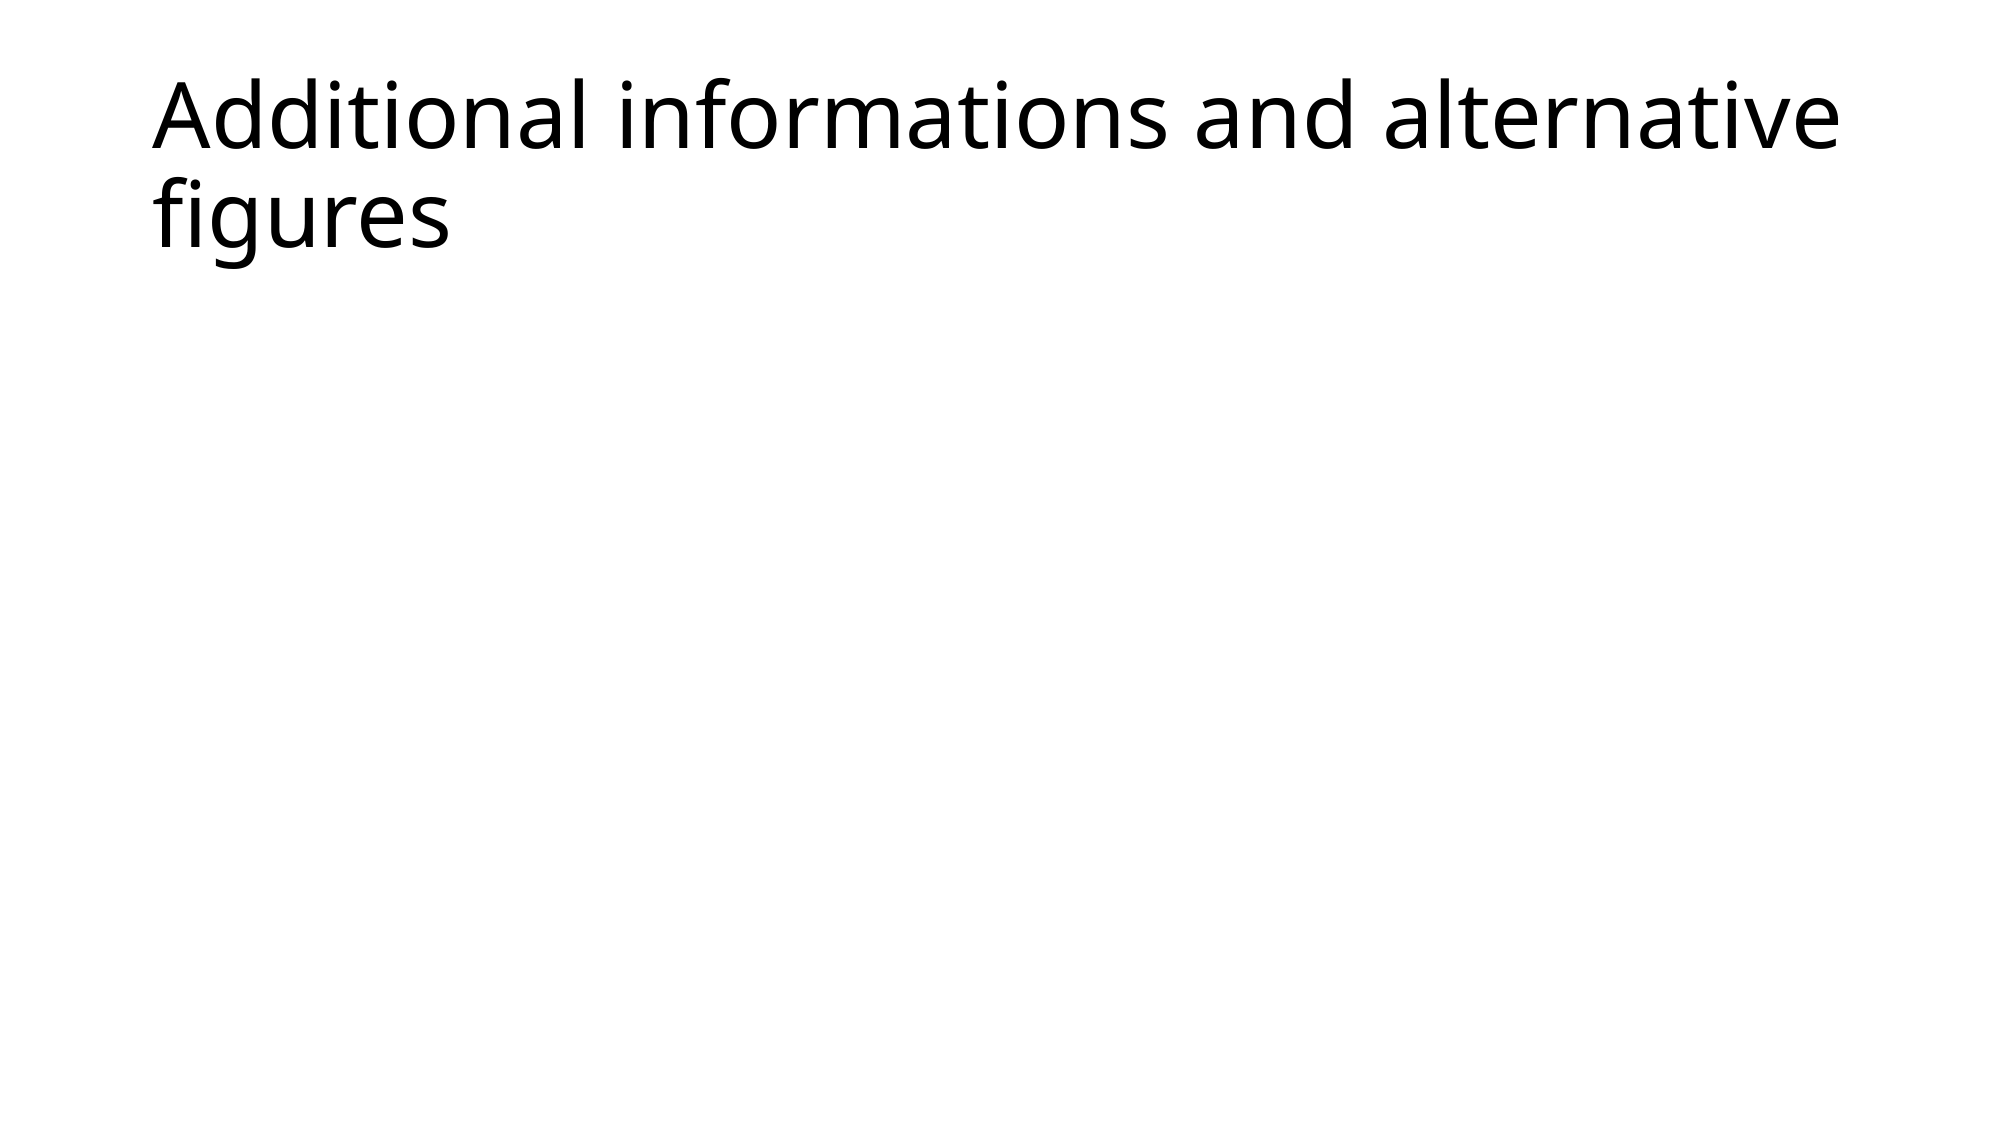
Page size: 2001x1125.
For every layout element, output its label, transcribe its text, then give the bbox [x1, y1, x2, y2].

title Additional informations and alternative figures [137, 59, 1863, 278]
